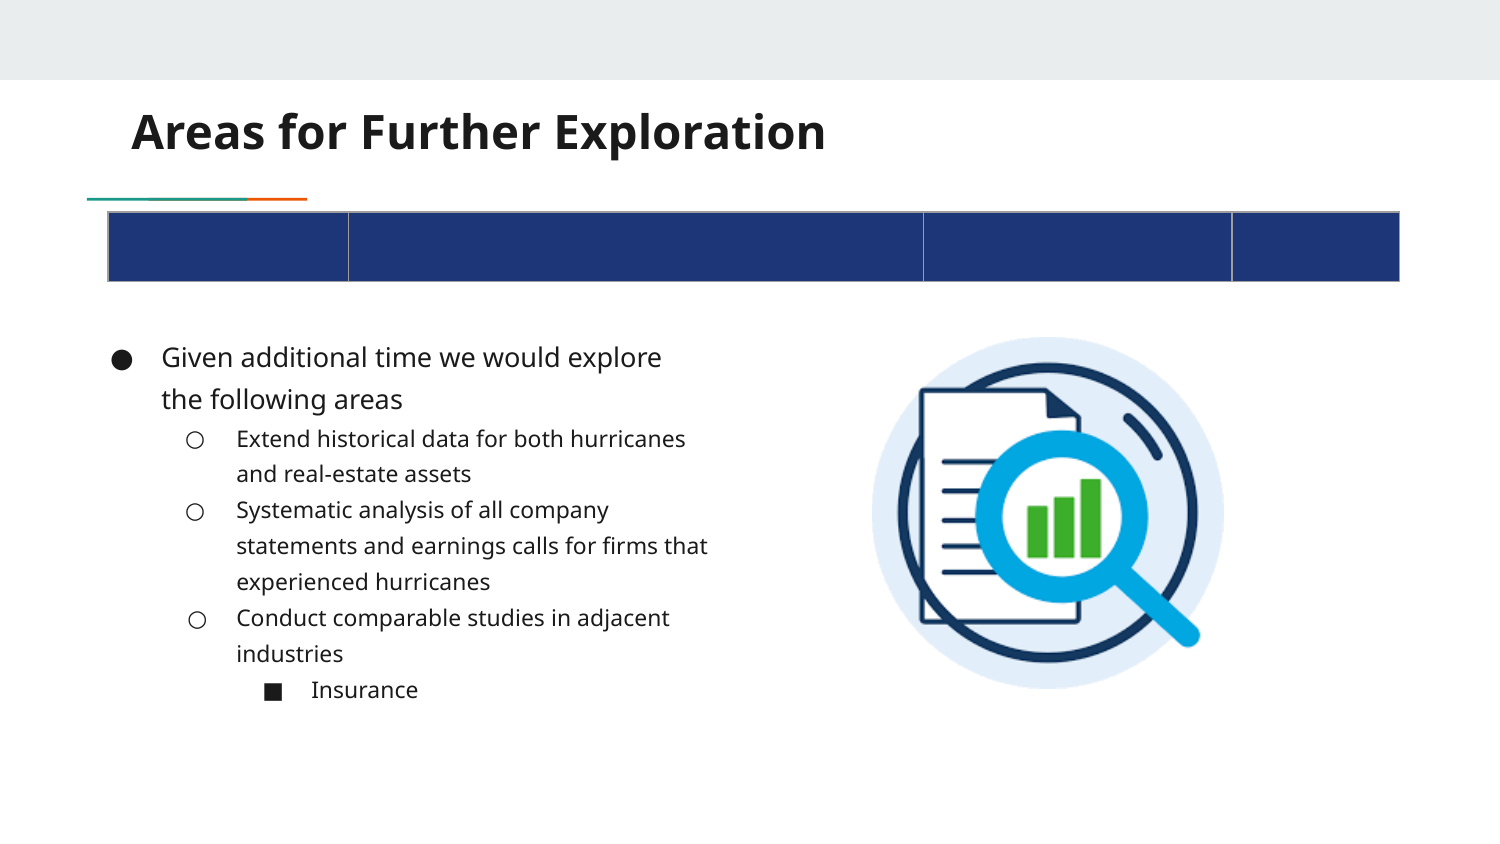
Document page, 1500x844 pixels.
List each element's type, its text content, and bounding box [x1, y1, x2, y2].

table_header [109, 213, 348, 281]
picture [871, 336, 1224, 689]
title Areas for Further Exploration [116, 86, 1378, 175]
table_header [349, 213, 923, 281]
table_header [924, 213, 1231, 281]
table_header [1233, 213, 1399, 281]
list Given additional time we would explore the following areas Extend historical data for both hurricanes and real-estate assets Systematic analysis of all company statements and earnings calls for firms that experienced hurricanes Conduct comparable studies in adjacent industries Insurance [71, 318, 724, 783]
